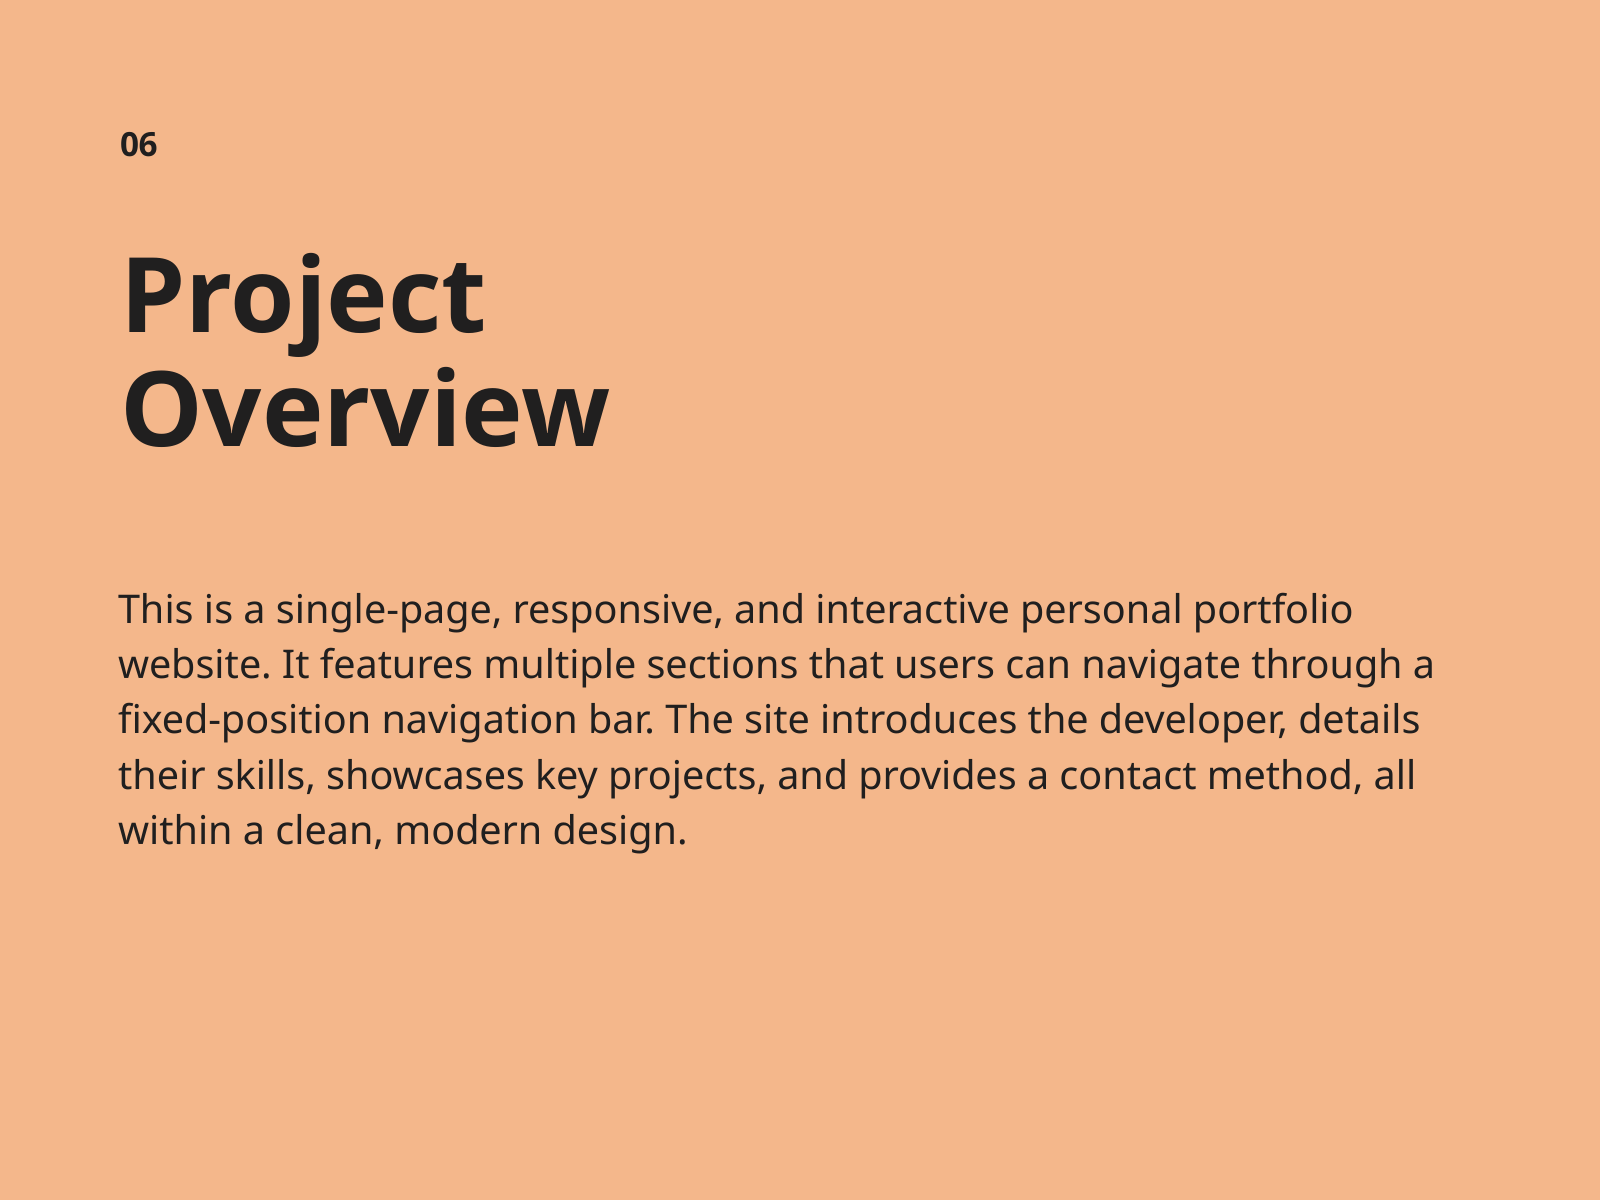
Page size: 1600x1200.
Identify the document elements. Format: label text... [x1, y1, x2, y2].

text_box Project Overview [120, 238, 789, 468]
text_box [117, 493, 1482, 846]
text_box 06 [119, 116, 225, 164]
